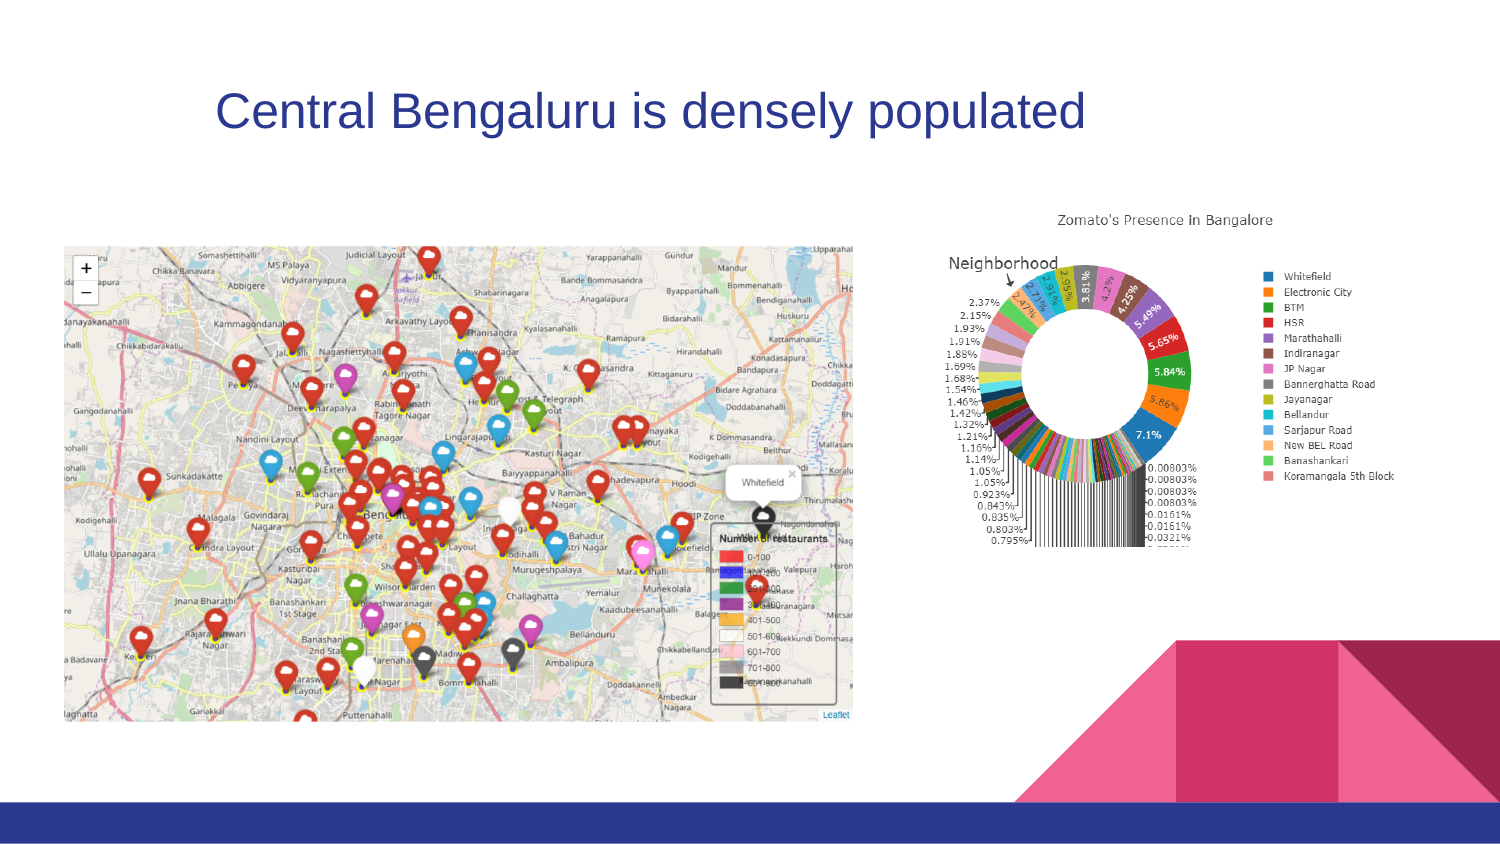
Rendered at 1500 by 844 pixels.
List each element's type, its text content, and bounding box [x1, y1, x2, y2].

title Central Bengaluru is densely populated [63, 76, 1407, 220]
picture [889, 184, 1440, 547]
picture [62, 246, 854, 722]
